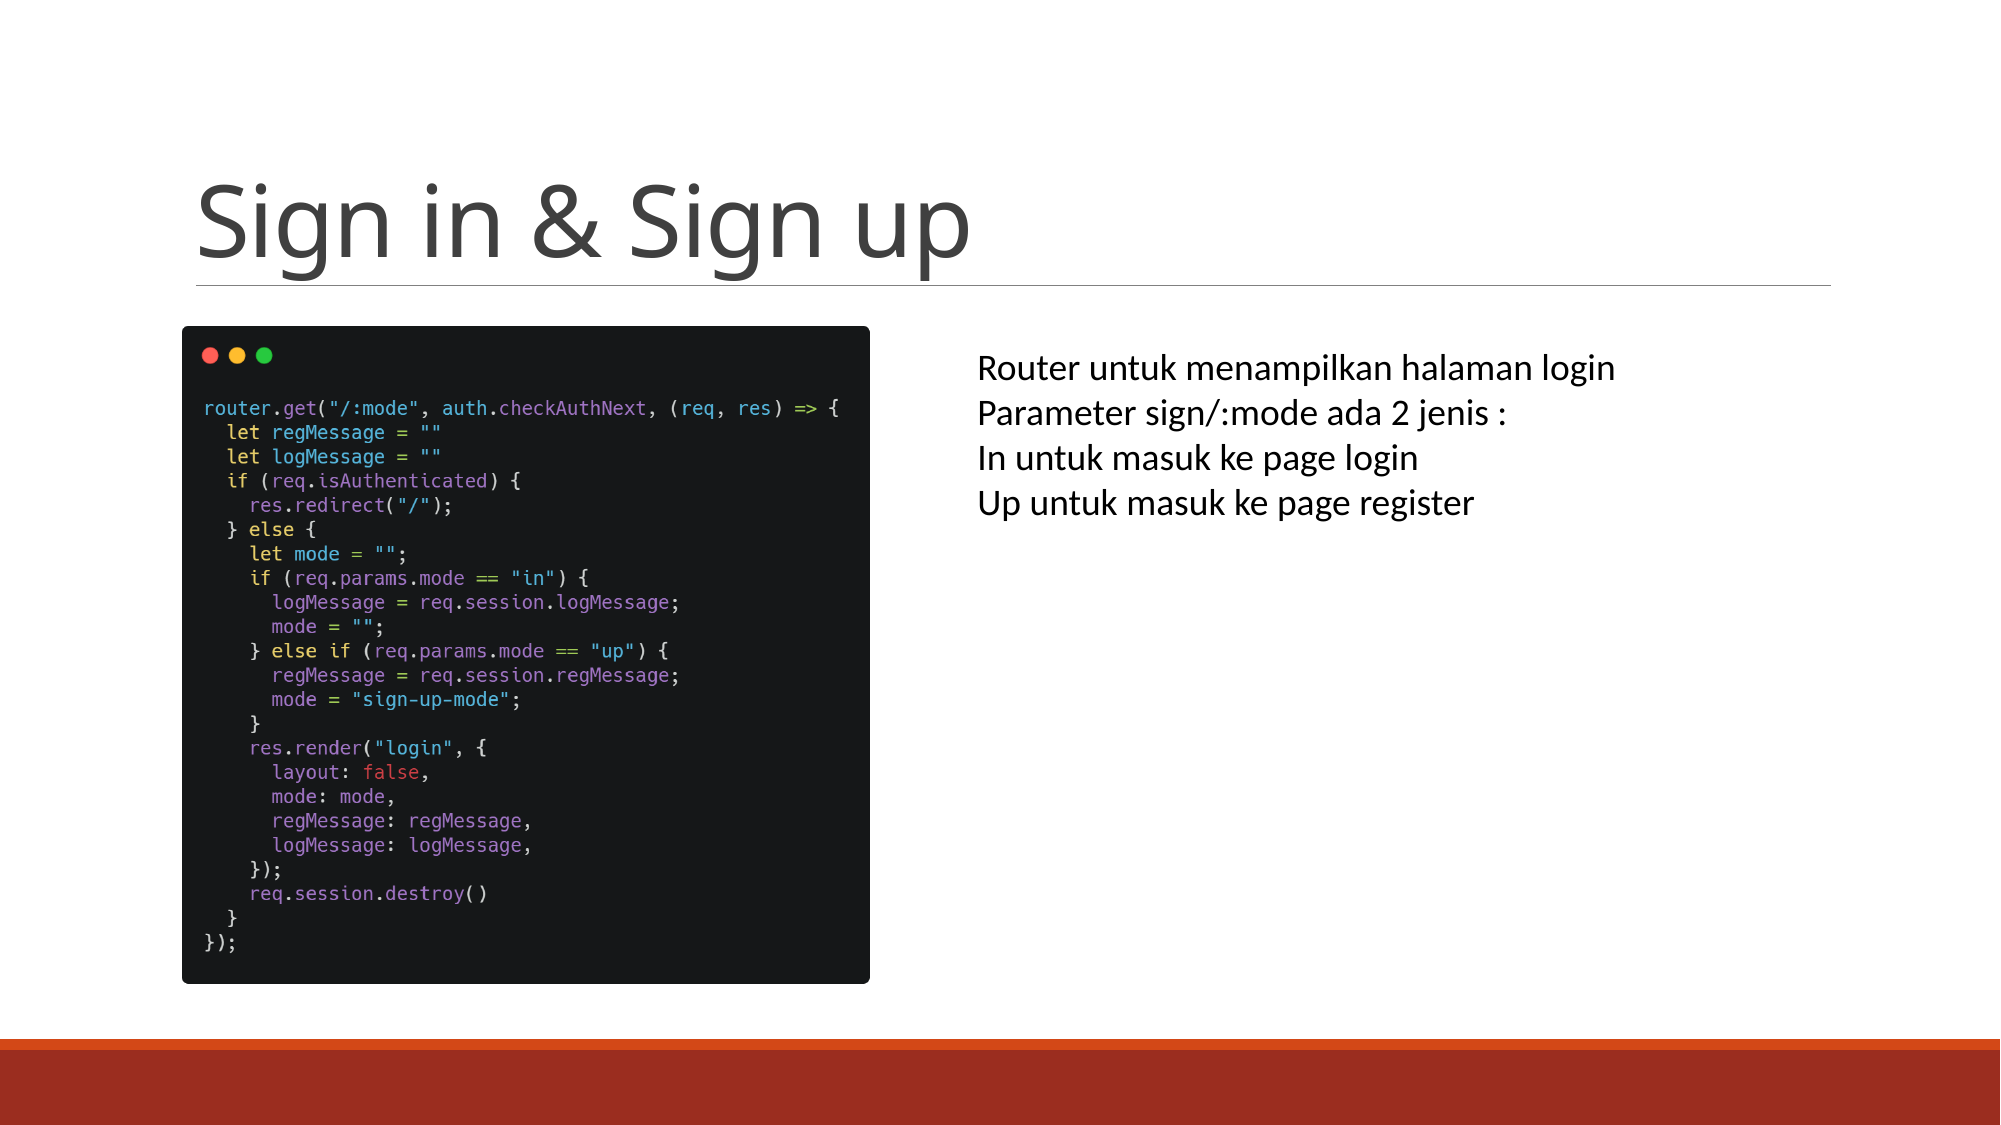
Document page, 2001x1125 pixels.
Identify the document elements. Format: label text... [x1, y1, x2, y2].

text_box Router untuk menampilkan halaman login Parameter sign/:mode ada 2 jenis : In untuk masuk ke page login Up untuk masuk ke page register [962, 335, 1711, 531]
title Sign in & Sign up [180, 47, 1830, 285]
picture [106, 250, 946, 1059]
